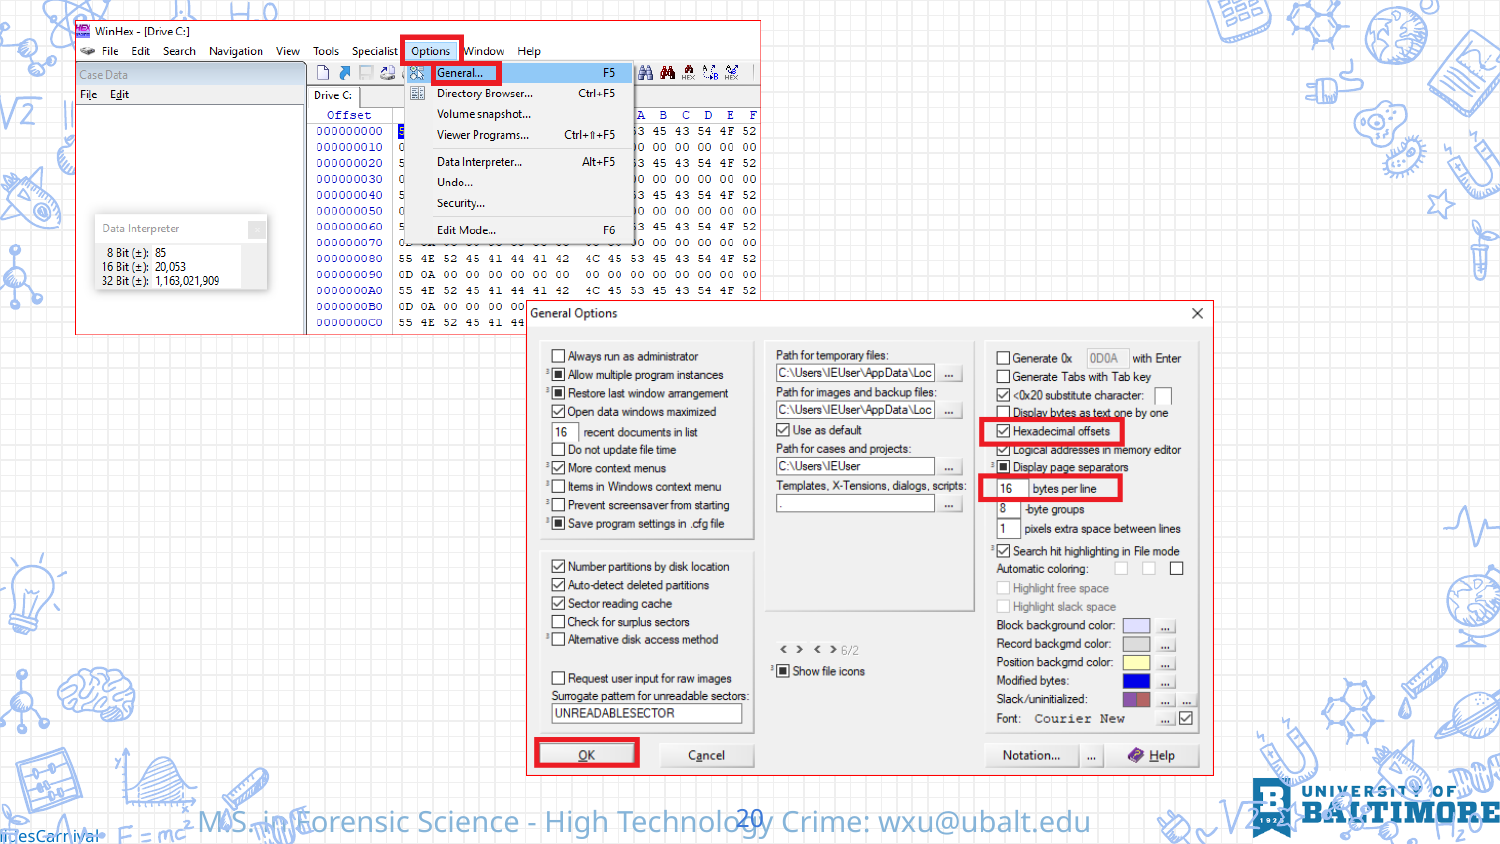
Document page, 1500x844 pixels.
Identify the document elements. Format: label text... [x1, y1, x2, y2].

picture [1479, 779, 1483, 790]
picture [1471, 771, 1479, 786]
picture [1405, 773, 1430, 800]
picture [1342, 796, 1349, 806]
picture [1283, 771, 1308, 783]
picture [1481, 771, 1489, 788]
picture [1388, 823, 1396, 835]
picture [1381, 771, 1421, 792]
picture [1253, 771, 1500, 844]
picture [1375, 780, 1390, 791]
picture [1354, 819, 1361, 827]
picture [1408, 786, 1417, 792]
slide_number 20 [705, 796, 795, 844]
picture [75, 20, 1214, 776]
